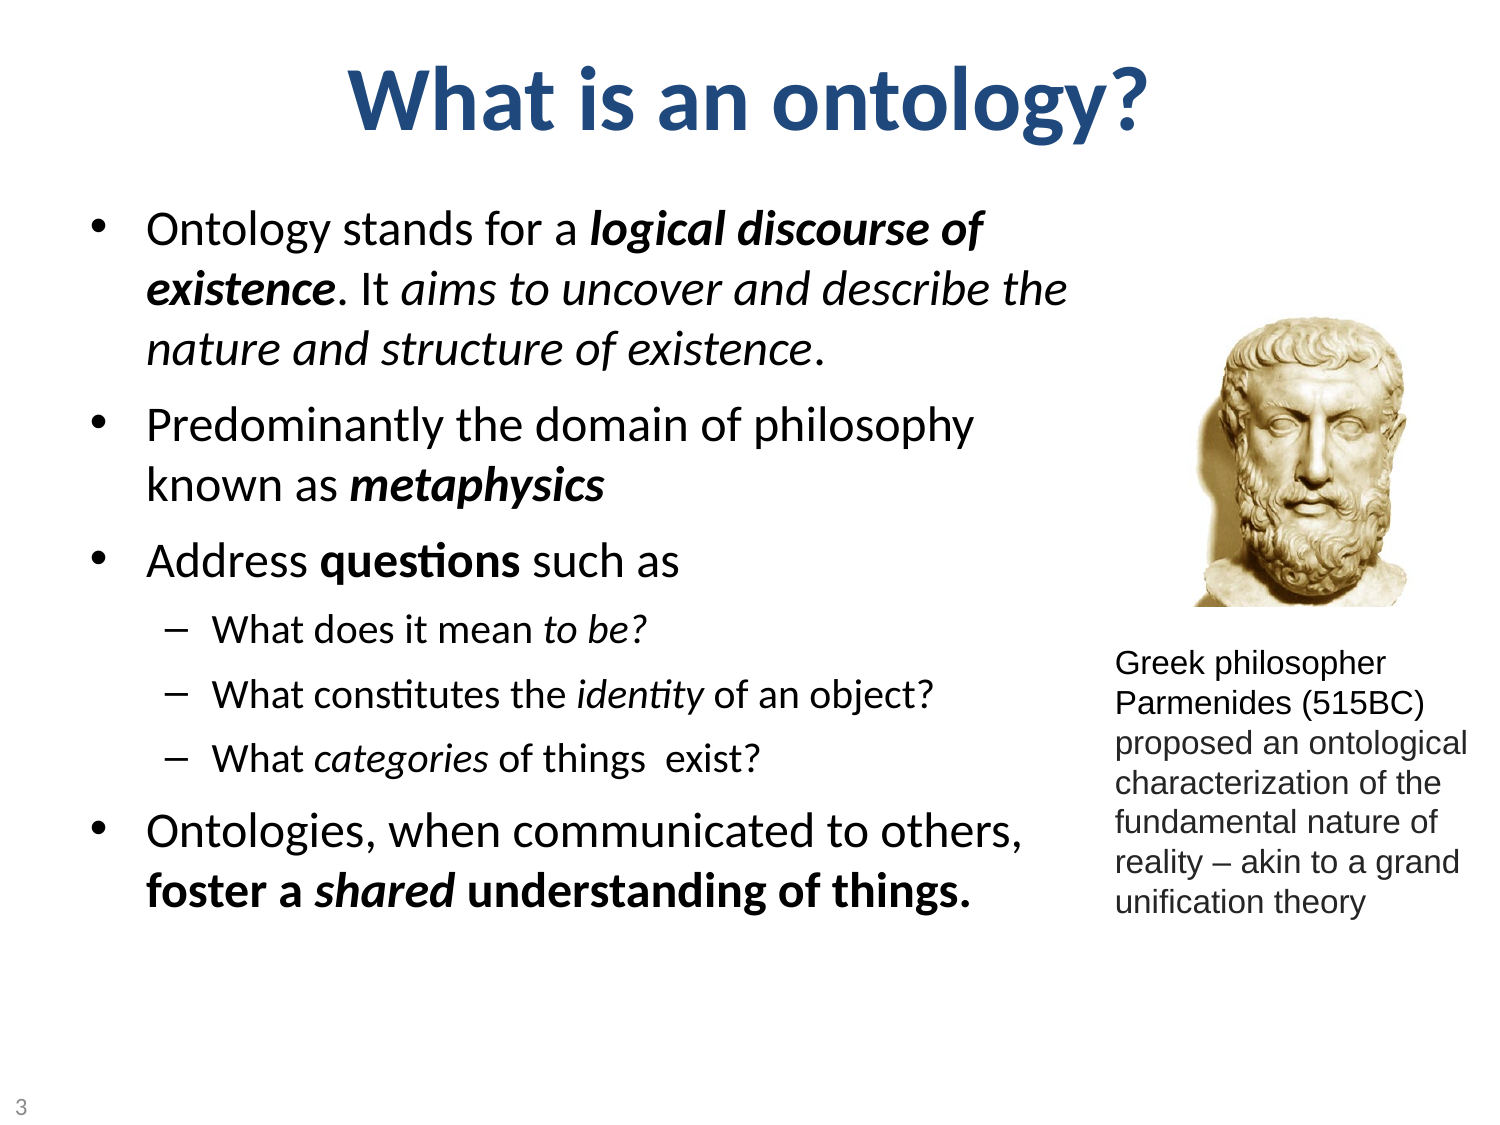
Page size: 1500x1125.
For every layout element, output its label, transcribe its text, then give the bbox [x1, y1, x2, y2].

picture [1187, 312, 1413, 607]
text_box 3 [0, 1087, 350, 1124]
text_box Greek philosopher Parmenides (515BC) proposed an ontological characterization of the fundamental nature of reality – akin to a grand unification theory [1100, 633, 1500, 928]
text_box Ontology stands for a logical discourse of existence. It aims to uncover and describe the nature and structure of existence. Predominantly the domain of philosophy known as metaphysics Address questions such as What does it mean to be? What constitutes the identity of an object? What categories of things exist? Ontologies, when communicated to others, foster a shared understanding of things. [75, 187, 1100, 1038]
text_box What is an ontology? [74, 0, 1425, 188]
